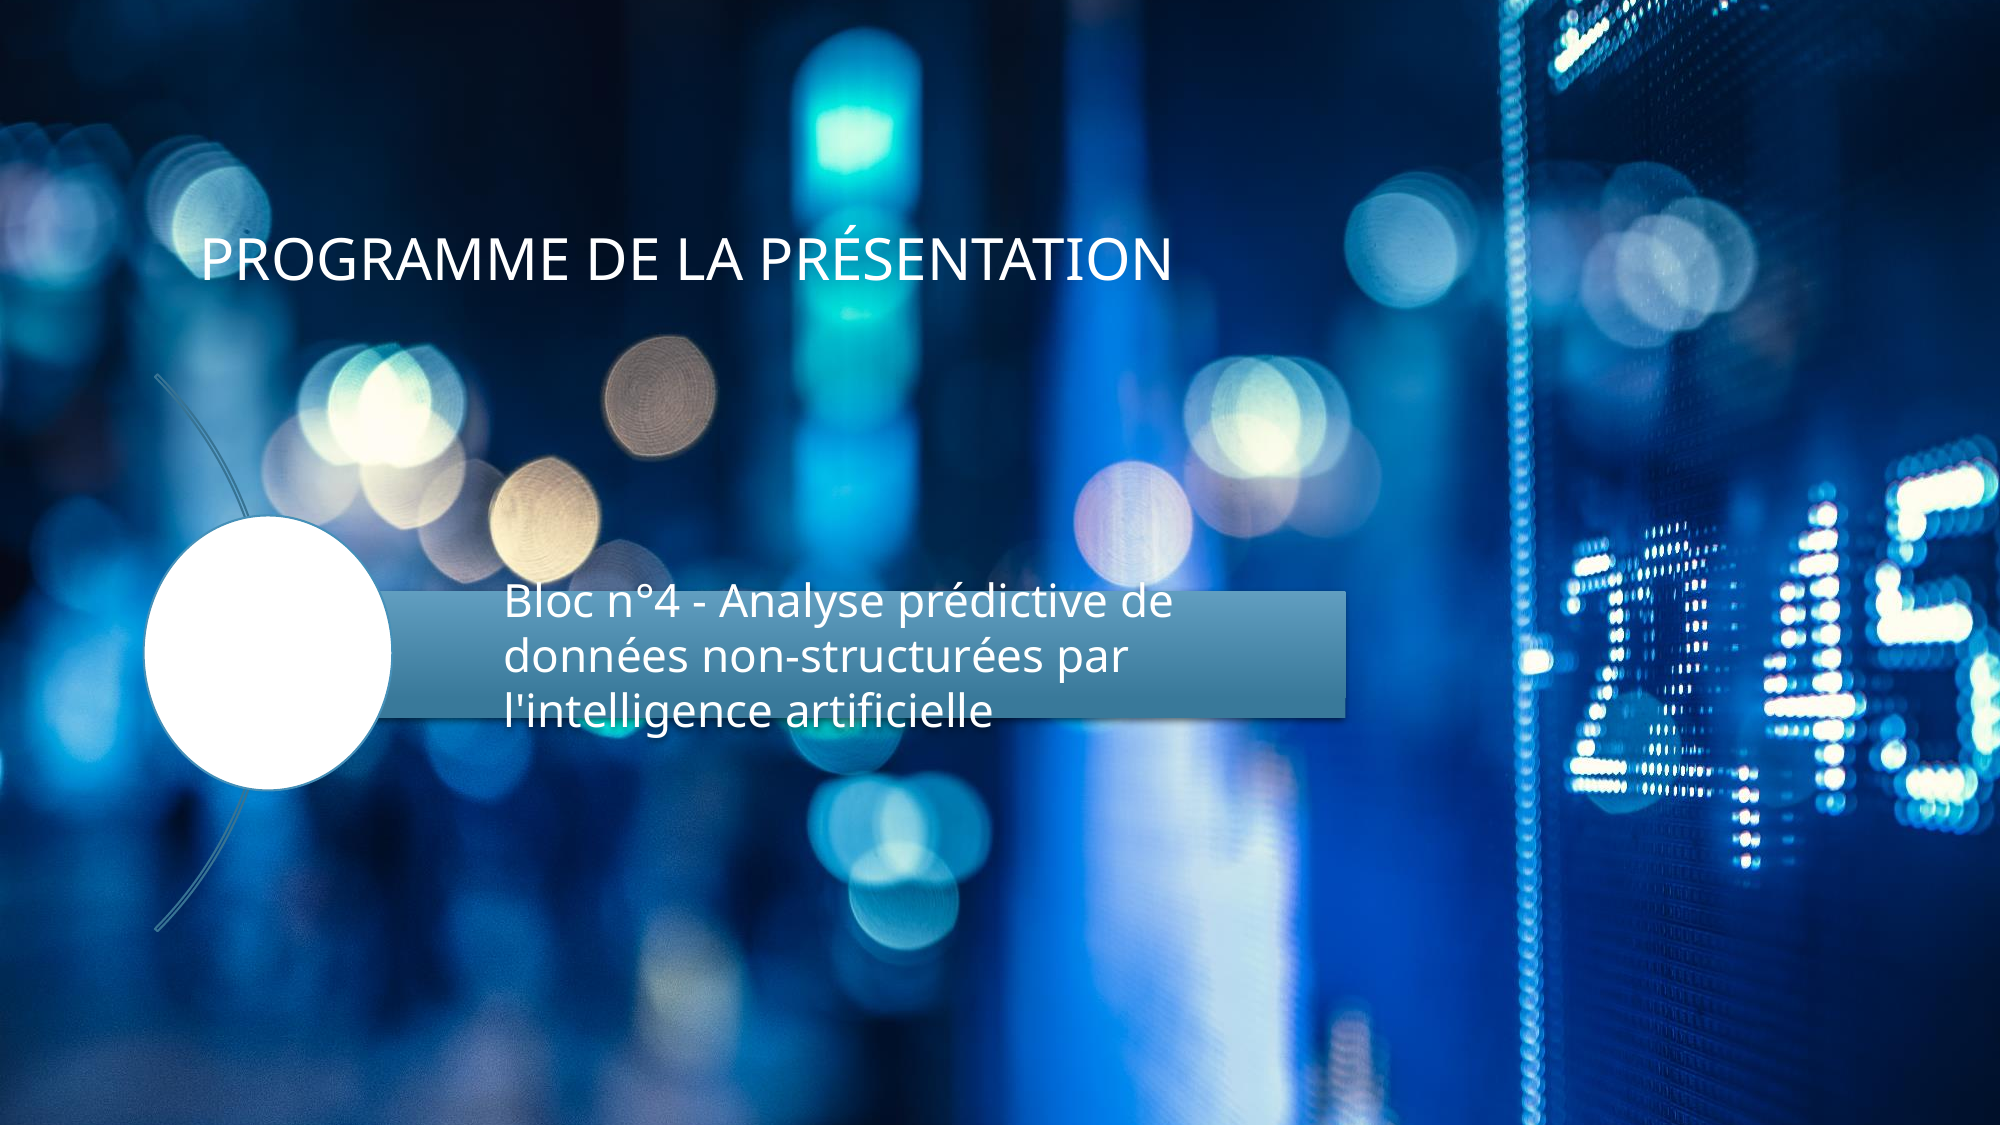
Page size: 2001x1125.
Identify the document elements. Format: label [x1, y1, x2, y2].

list [117, 359, 1368, 946]
picture [0, 0, 2000, 1125]
